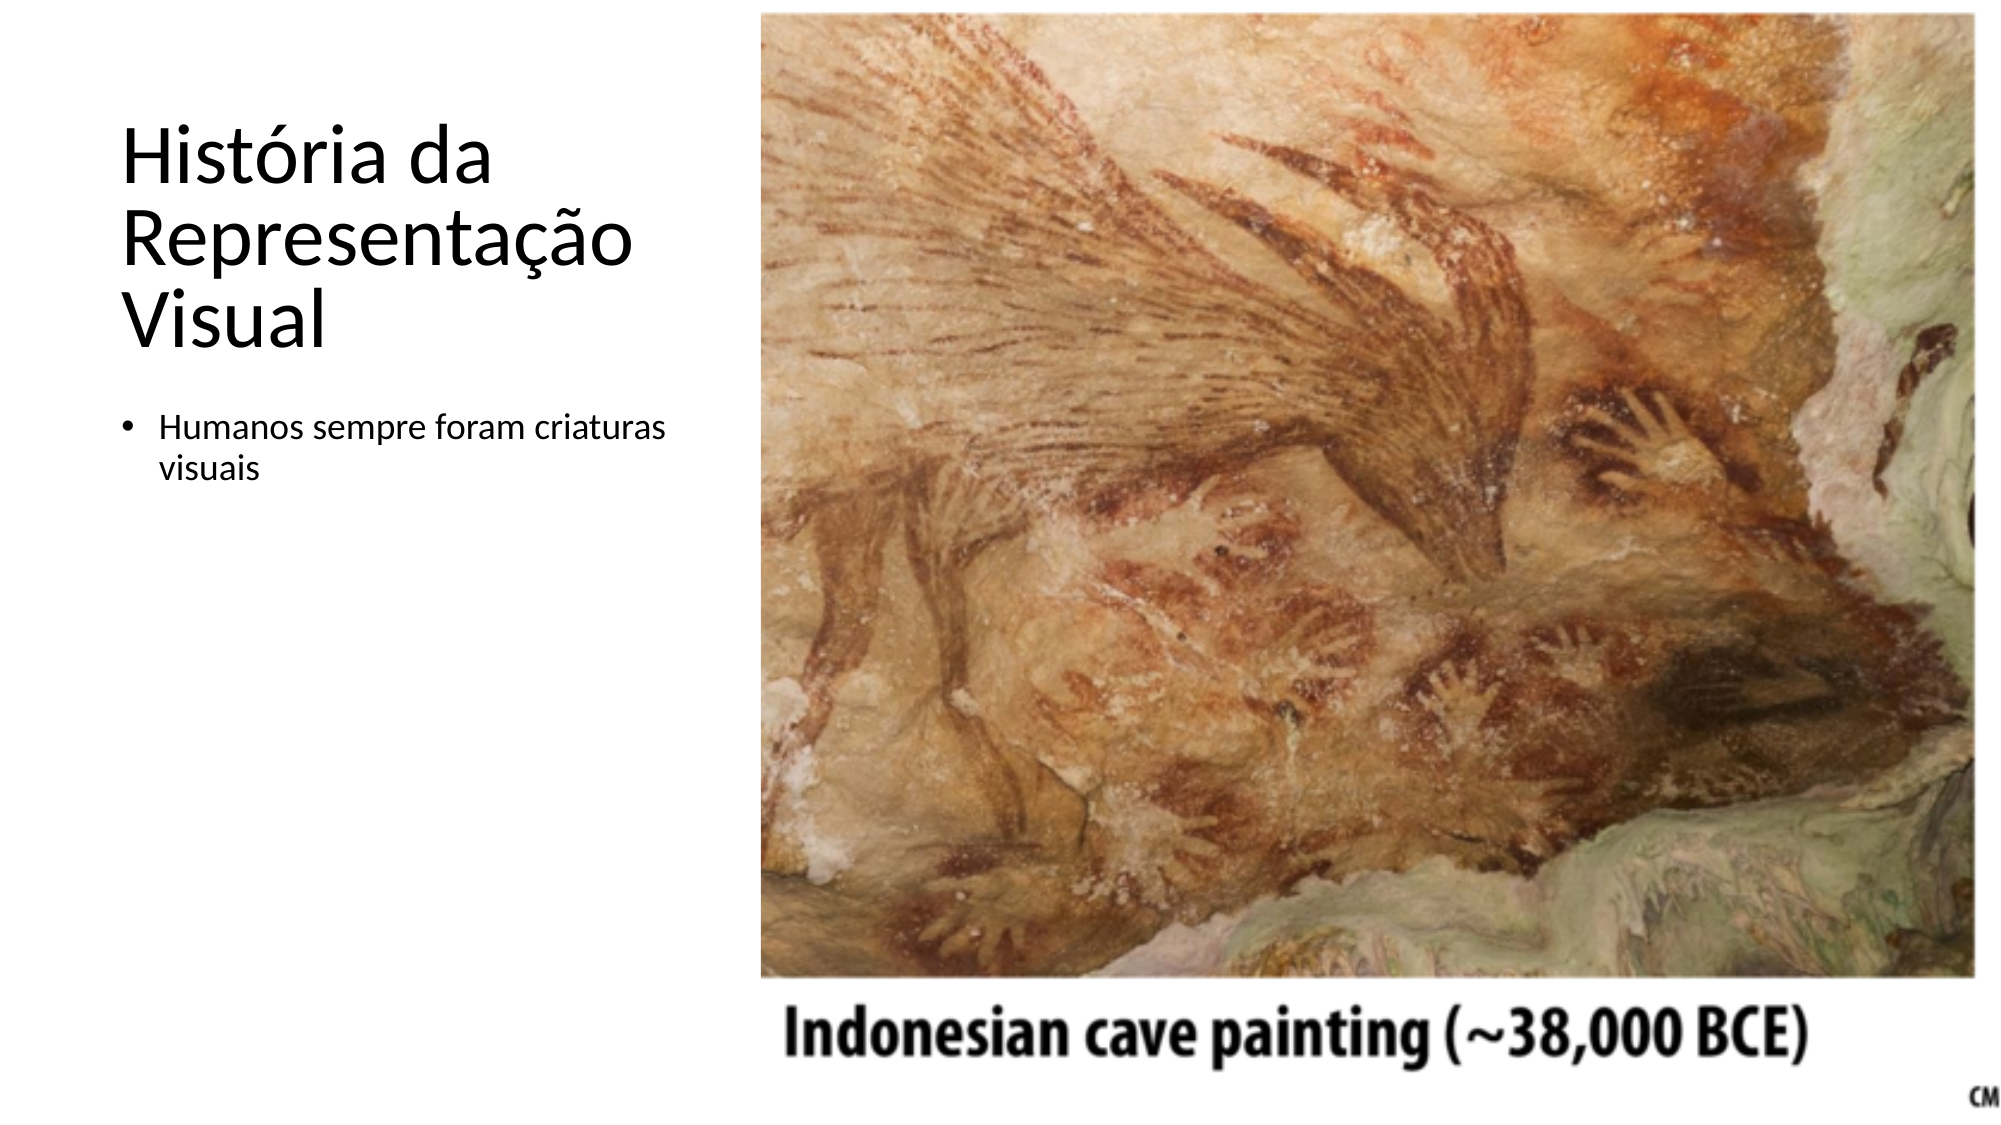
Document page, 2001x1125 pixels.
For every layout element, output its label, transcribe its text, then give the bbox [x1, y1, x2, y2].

title História da Representação Visual [106, 103, 706, 379]
picture [760, 0, 2000, 1125]
list Humanos sempre foram criaturas visuais [106, 399, 706, 1021]
